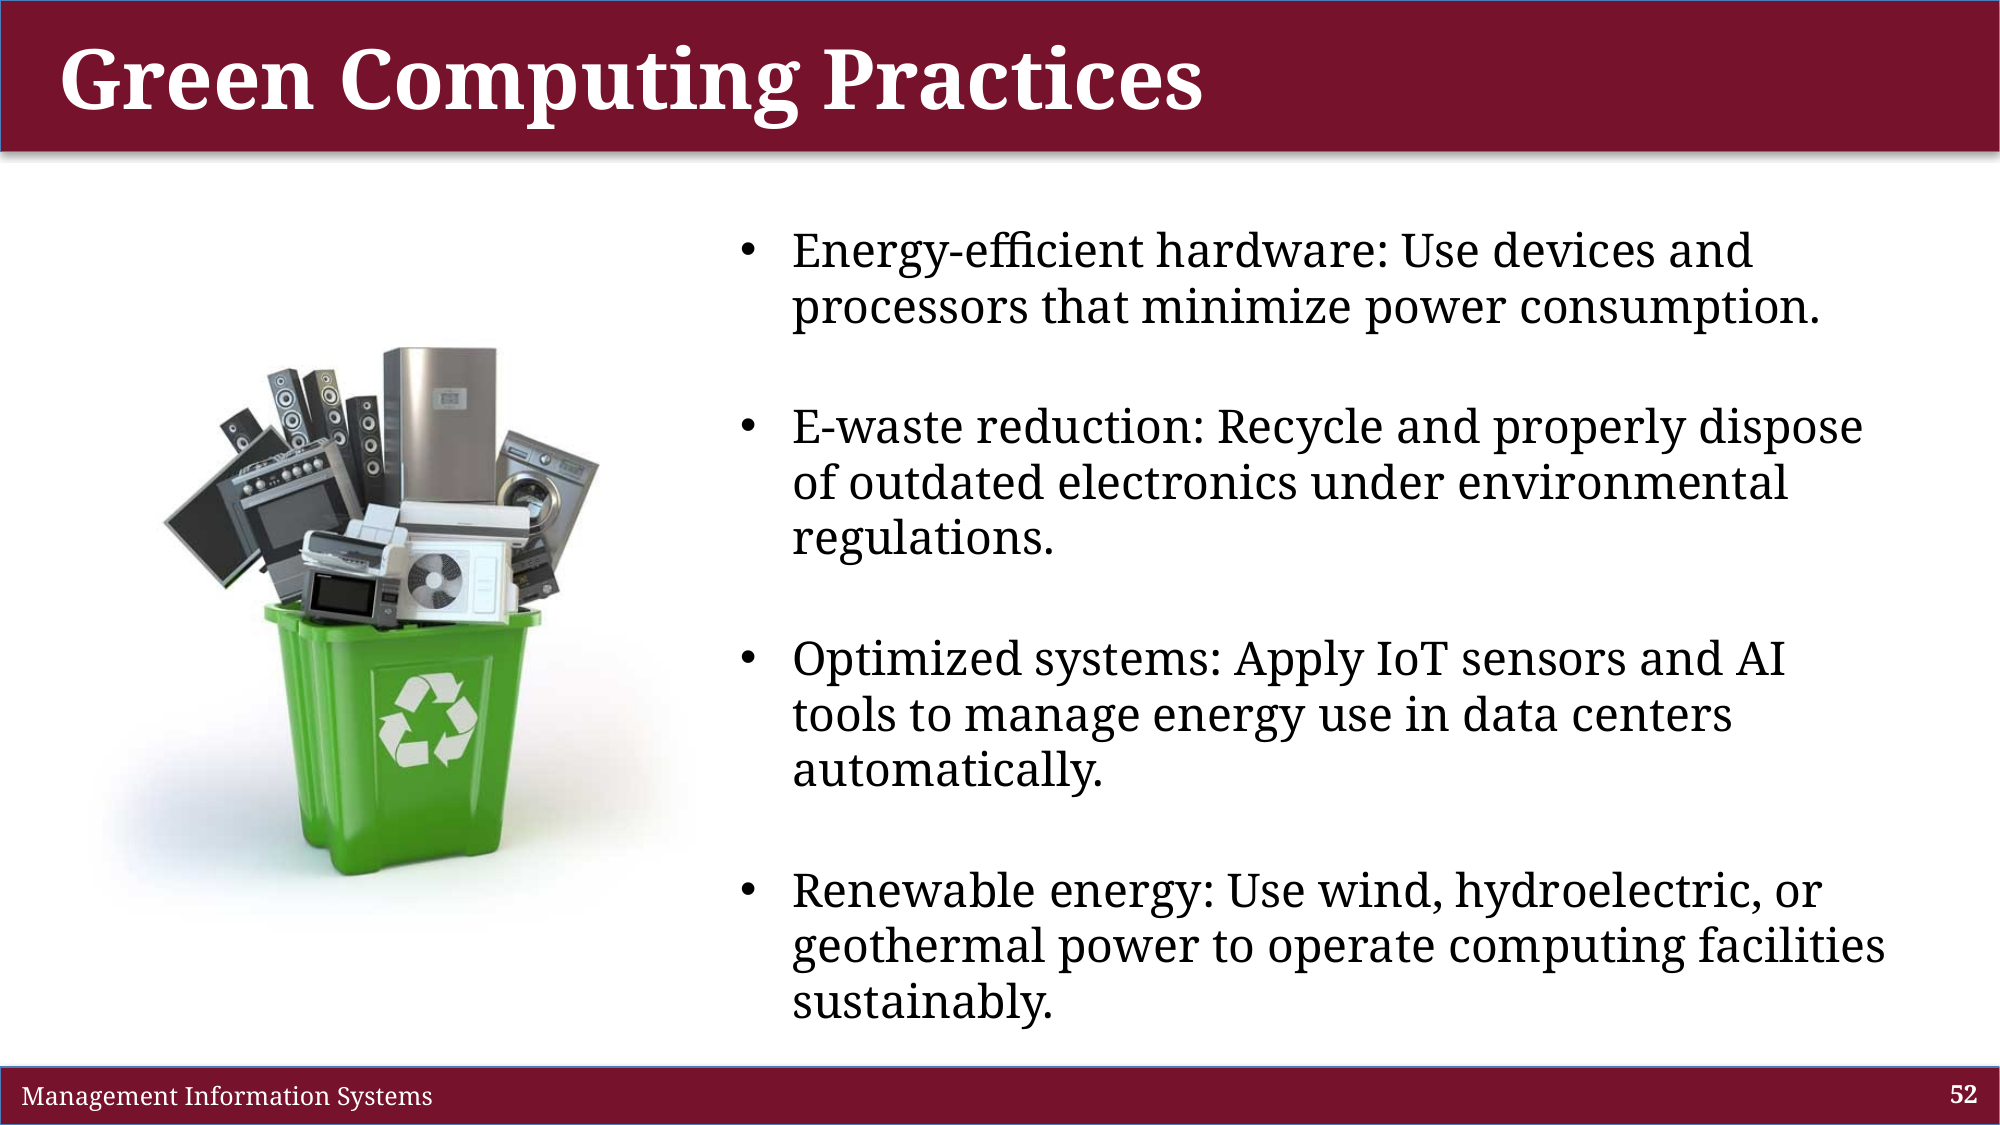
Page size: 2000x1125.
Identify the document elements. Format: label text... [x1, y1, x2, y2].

list Energy-efficient hardware: Use devices and processors that minimize power consumption. E-waste reduction: Recycle and properly dispose of outdated electronics under environmental regulations. Optimized systems: Apply IoT sensors and AI tools to manage energy use in data centers automatically. Renewable energy: Use wind, hydroelectric, or geothermal power to operate computing facilities sustainably. [725, 213, 1911, 1047]
text_box [475, 1066, 1649, 1125]
slide_number 52 [1649, 1066, 2000, 1125]
footer Management Information Systems [0, 1066, 475, 1125]
title Green Computing Practices [0, 0, 2000, 152]
picture [88, 233, 703, 985]
